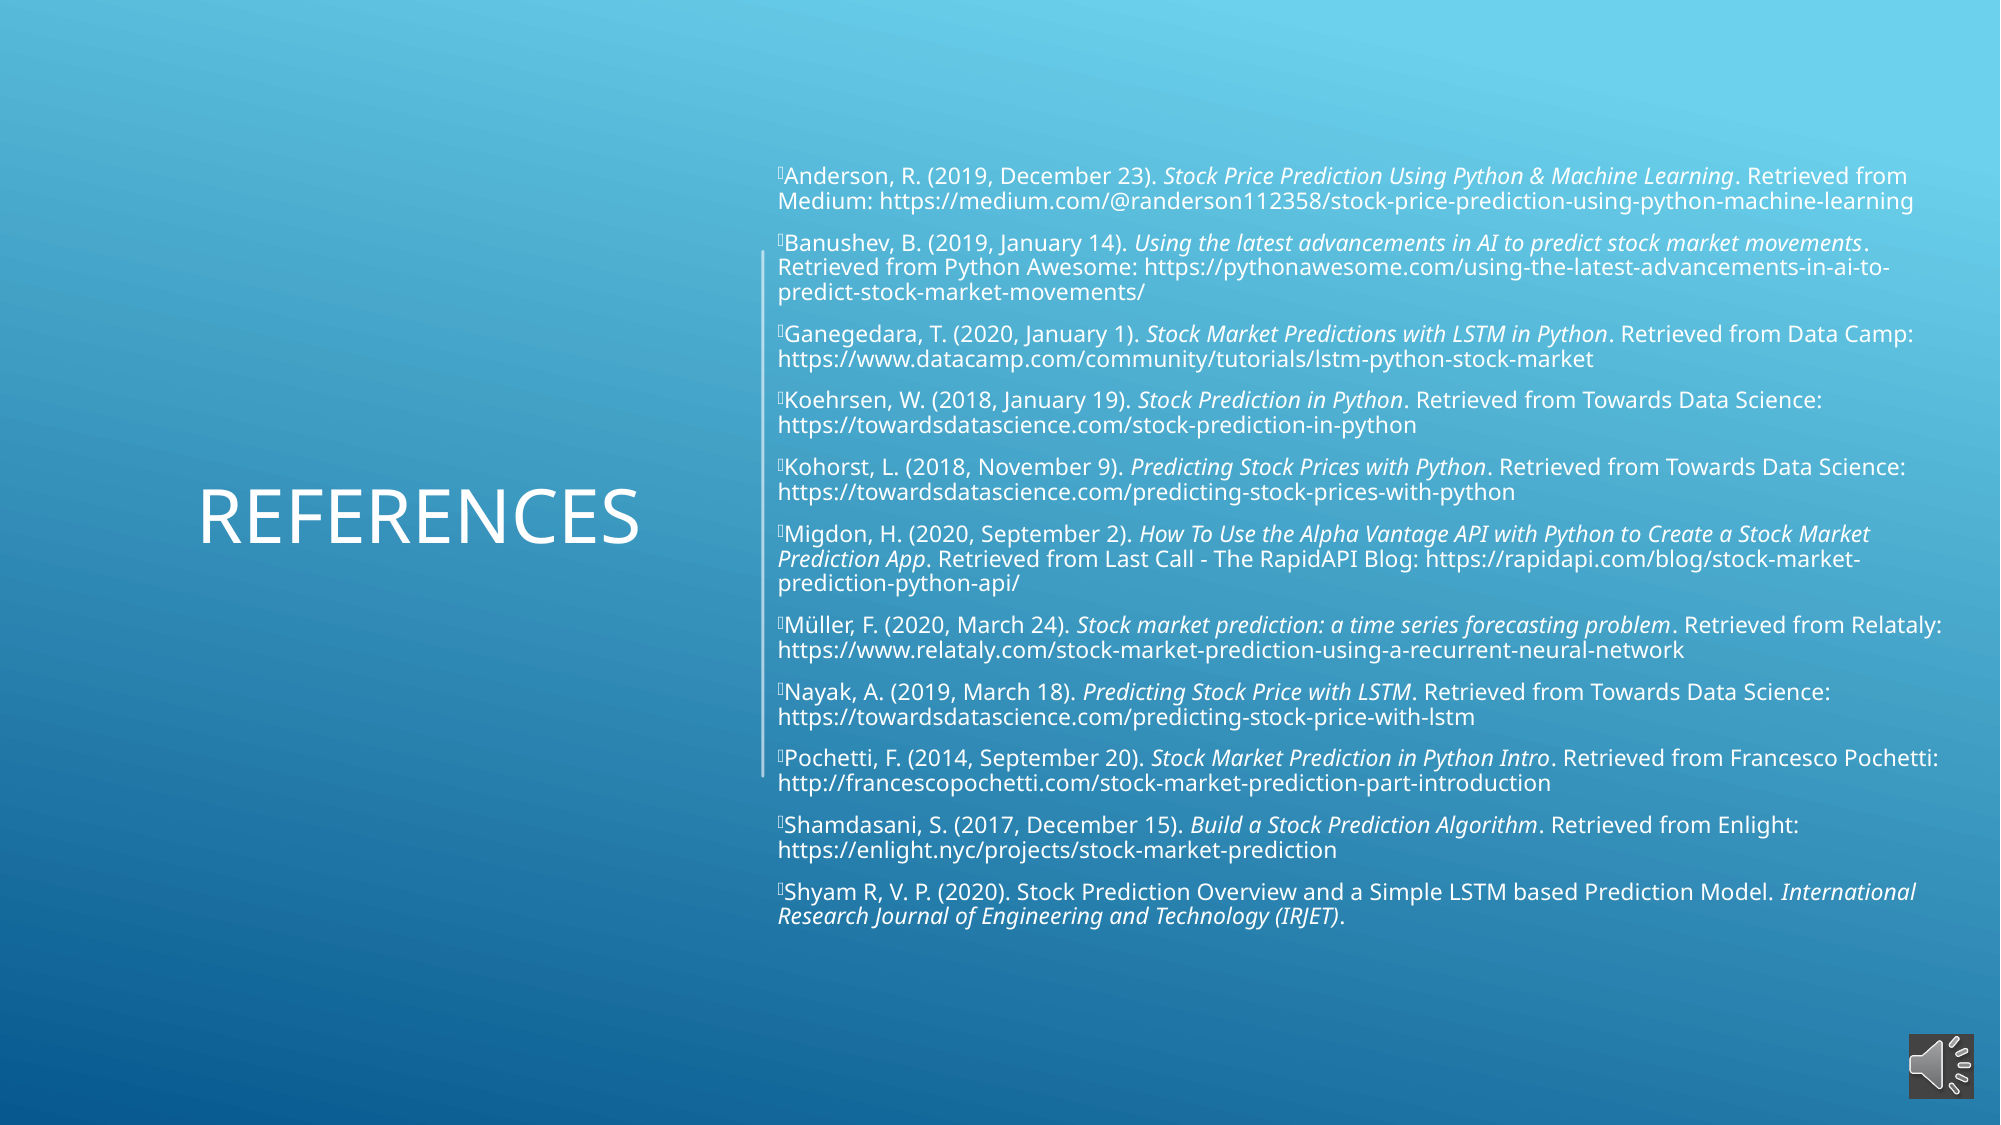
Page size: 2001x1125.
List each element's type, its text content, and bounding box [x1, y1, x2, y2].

picture [1908, 1033, 1976, 1101]
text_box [1510, 485, 2000, 1013]
title REFERENCES [112, 112, 727, 915]
text_box [0, 0, 2000, 1125]
list Anderson, R. (2019, December 23). Stock Price Prediction Using Python & Machine Learning. Retrieved from Medium: https://medium.com/@randerson112358/stock-price-prediction-using-python-machine-learning Banushev, B. (2019, January 14). Using the latest advancements in AI to predict stock market movements. Retrieved from Python Awesome: https://pythonawesome.com/using-the-latest-advancements-in-ai-to-predict-stock-market-movements/ Ganegedara, T. (2020, January 1). Stock Market Predictions with LSTM in Python. Retrieved from Data Camp: https://www.datacamp.com/community/tutorials/lstm-python-stock-market Koehrsen, W. (2018, January 19). Stock Prediction in Python. Retrieved from Towards Data Science: https://towardsdatascience.com/stock-prediction-in-python Kohorst, L. (2018, November 9). Predicting Stock Prices with Python. Retrieved from Towards Data Science: https://towardsdatascience.com/predicting-stock-prices-with-python Migdon, H. (2020, September 2). How To Use the Alpha Vantage API with Python to Create a Stock Market Prediction App. Retrieved from Last Call - The RapidAPI Blog: https://rapidapi.com/blog/stock-market-prediction-python-api/ Müller, F. (2020, March 24). Stock market prediction: a time series forecasting problem. Retrieved from Relataly: https://www.relataly.com/stock-market-prediction-using-a-recurrent-neural-network Nayak, A. (2019, March 18). Predicting Stock Price with LSTM. Retrieved from Towards Data Science: https://towardsdatascience.com/predicting-stock-price-with-lstm Pochetti, F. (2014, September 20). Stock Market Prediction in Python Intro. Retrieved from Francesco Pochetti: http://francescopochetti.com/stock-market-prediction-part-introduction Shamdasani, S. (2017, December 15). Build a Stock Prediction Algorithm. Retrieved from Enlight: https://enlight.nyc/projects/stock-market-prediction Shyam R, V. P. (2020). Stock Prediction Overview and a Simple LSTM based Prediction Model. International Research Journal of Engineering and Technology (IRJET). [762, 112, 1962, 1034]
